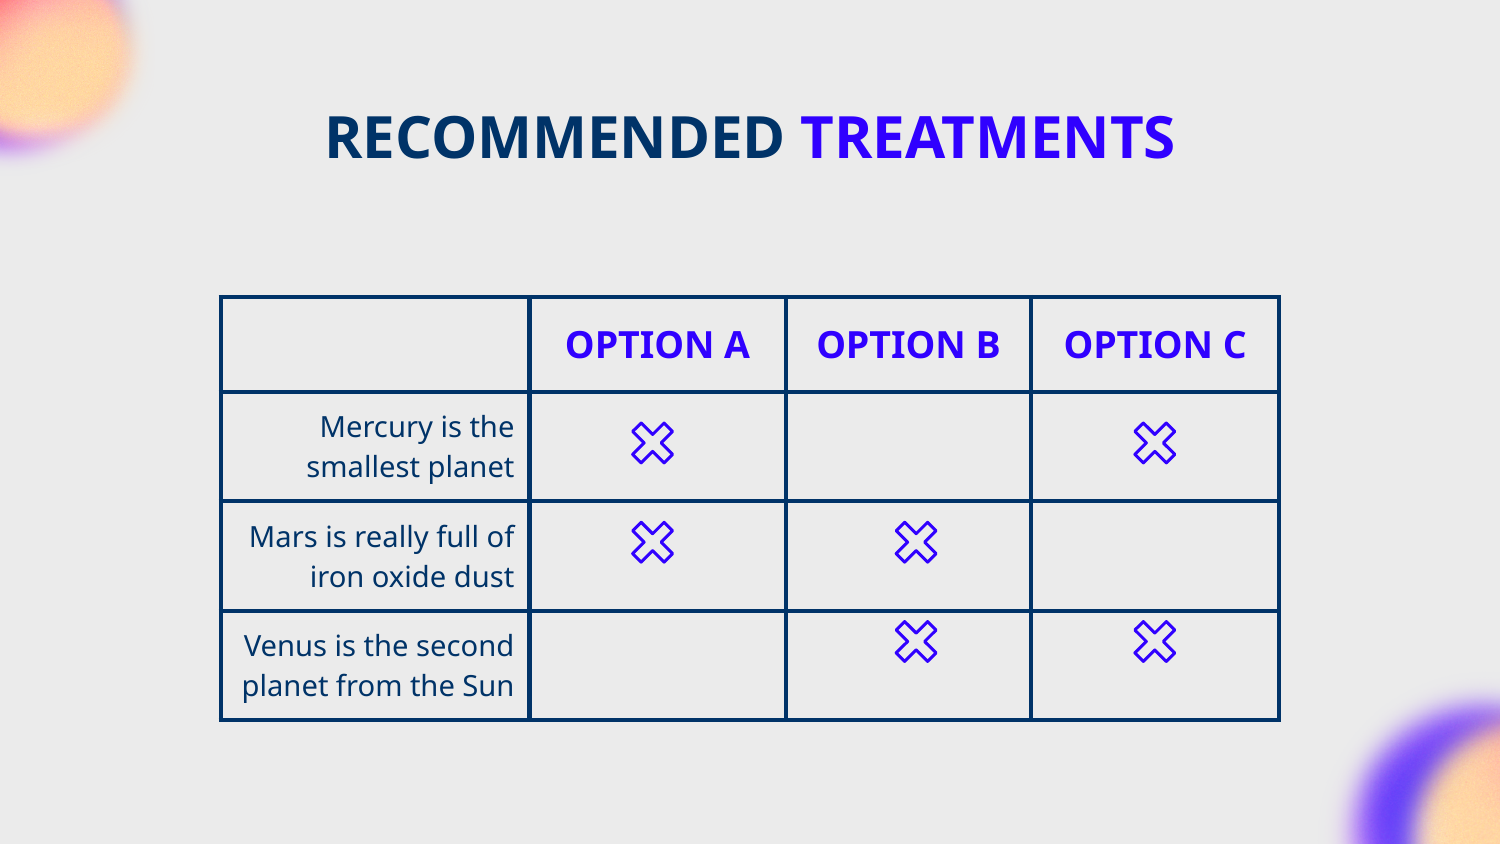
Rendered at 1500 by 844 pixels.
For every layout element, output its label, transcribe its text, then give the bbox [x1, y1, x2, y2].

table_cell [788, 394, 1029, 499]
table_cell [788, 613, 1029, 718]
table_cell [1033, 503, 1277, 609]
picture [1234, 600, 1500, 844]
picture [0, 0, 155, 183]
text_box [1133, 620, 1176, 663]
table_cell [532, 503, 784, 609]
text_box [1133, 421, 1176, 465]
text_box [894, 520, 938, 564]
title RECOMMENDED TREATMENTS [116, 88, 1383, 183]
text_box [631, 421, 674, 465]
table_cell [532, 394, 784, 499]
table_cell [1033, 394, 1277, 499]
table_cell [788, 503, 1029, 609]
table_cell [1033, 613, 1277, 718]
table_header OPTION C [1033, 299, 1277, 390]
table_header OPTION A [532, 299, 784, 390]
text_box [631, 520, 674, 564]
table_header [223, 299, 527, 390]
text_box [894, 620, 938, 663]
table_cell [532, 613, 784, 718]
table_cell Mercury is the smallest planet [223, 394, 527, 499]
table_header OPTION B [788, 299, 1029, 390]
table_cell Venus is the second planet from the Sun [223, 613, 527, 718]
table_cell Mars is really full of iron oxide dust [223, 503, 527, 609]
